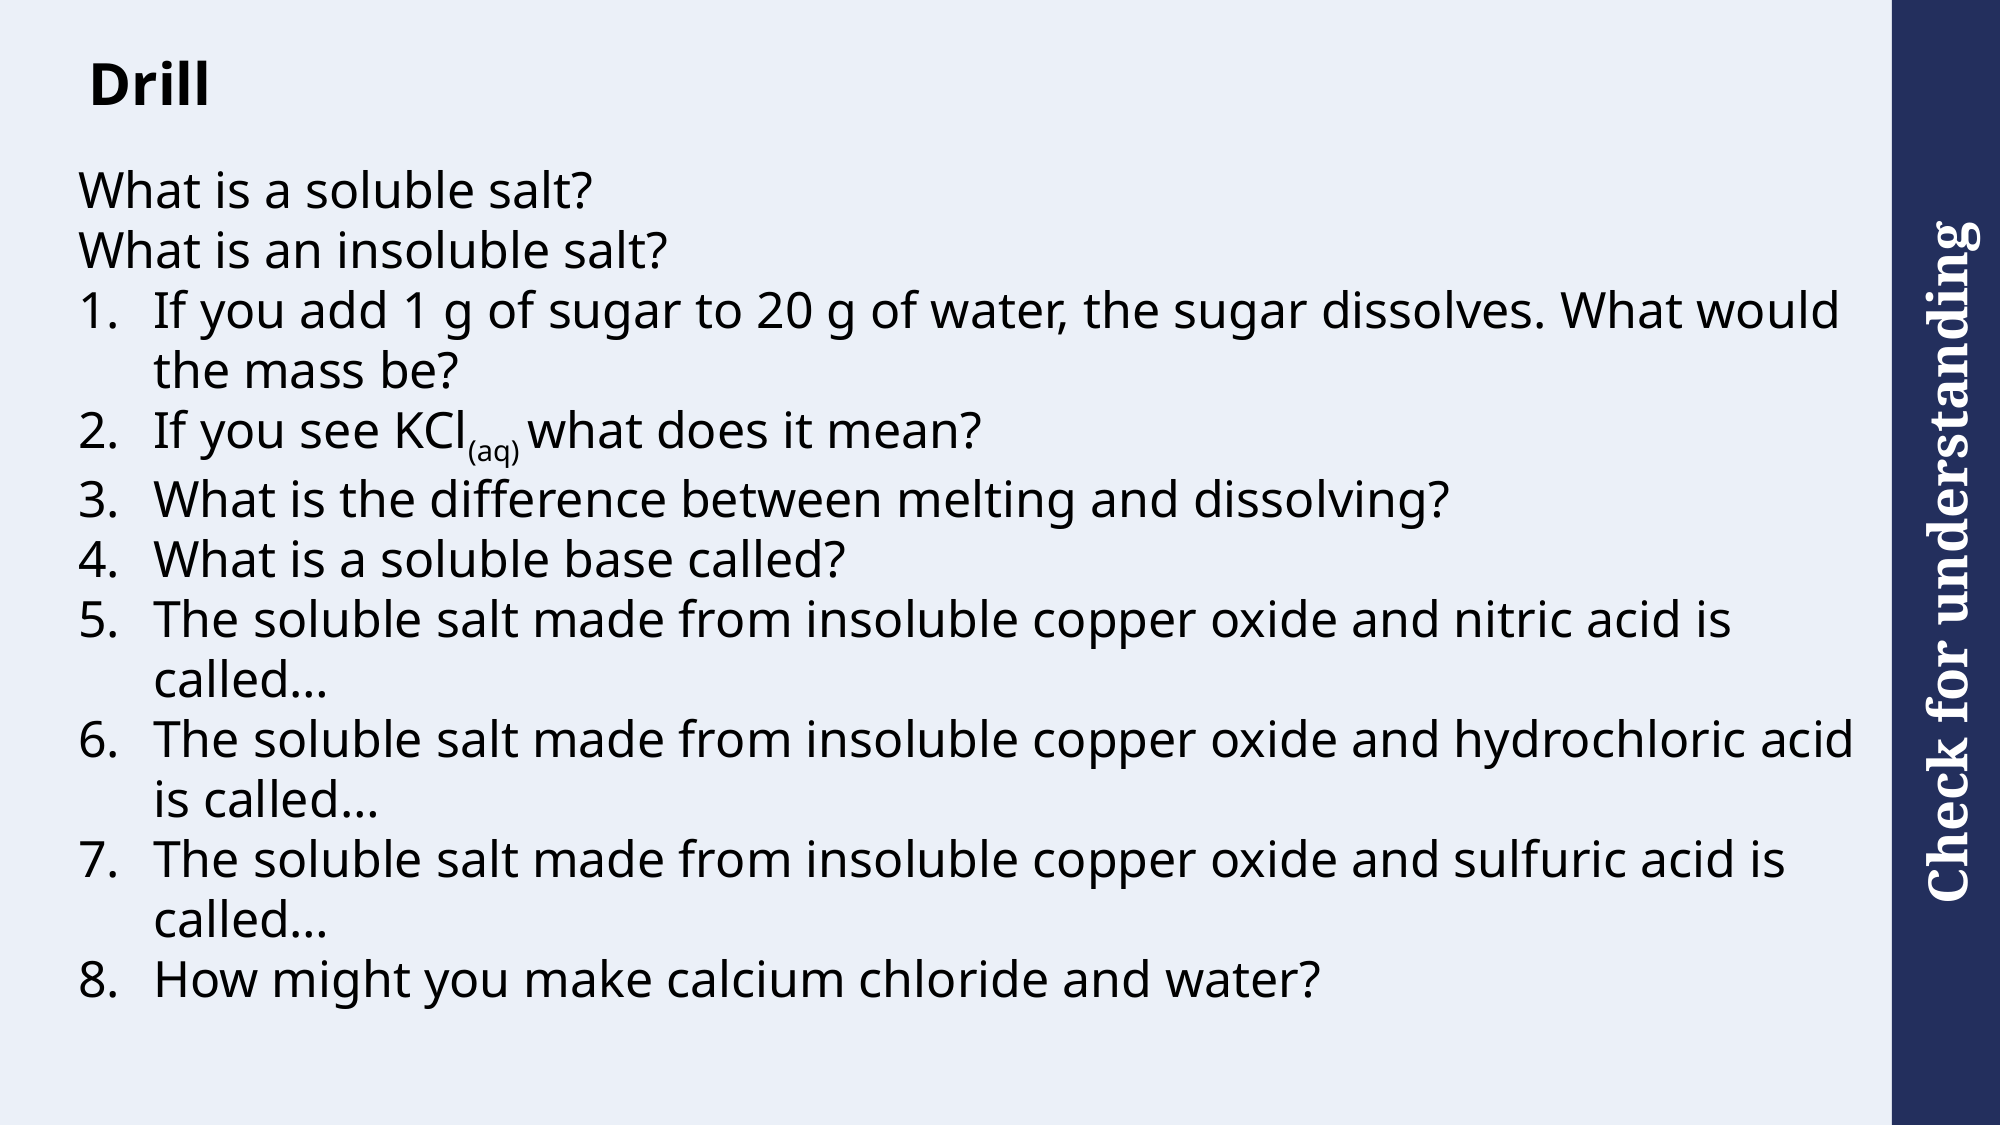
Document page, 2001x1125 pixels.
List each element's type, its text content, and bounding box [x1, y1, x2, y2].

text_box What is a soluble salt? What is an insoluble salt? If you add 1 g of sugar to 20 g of water, the sugar dissolves. What would the mass be? If you see KCl(aq) what does it mean? What is the difference between melting and dissolving? What is a soluble base called? The soluble salt made from insoluble copper oxide and nitric acid is called… The soluble salt made from insoluble copper oxide and hydrochloric acid is called… The soluble salt made from insoluble copper oxide and sulfuric acid is called… How might you make calcium chloride and water? [63, 91, 1877, 1015]
title Drill [88, 0, 1831, 91]
